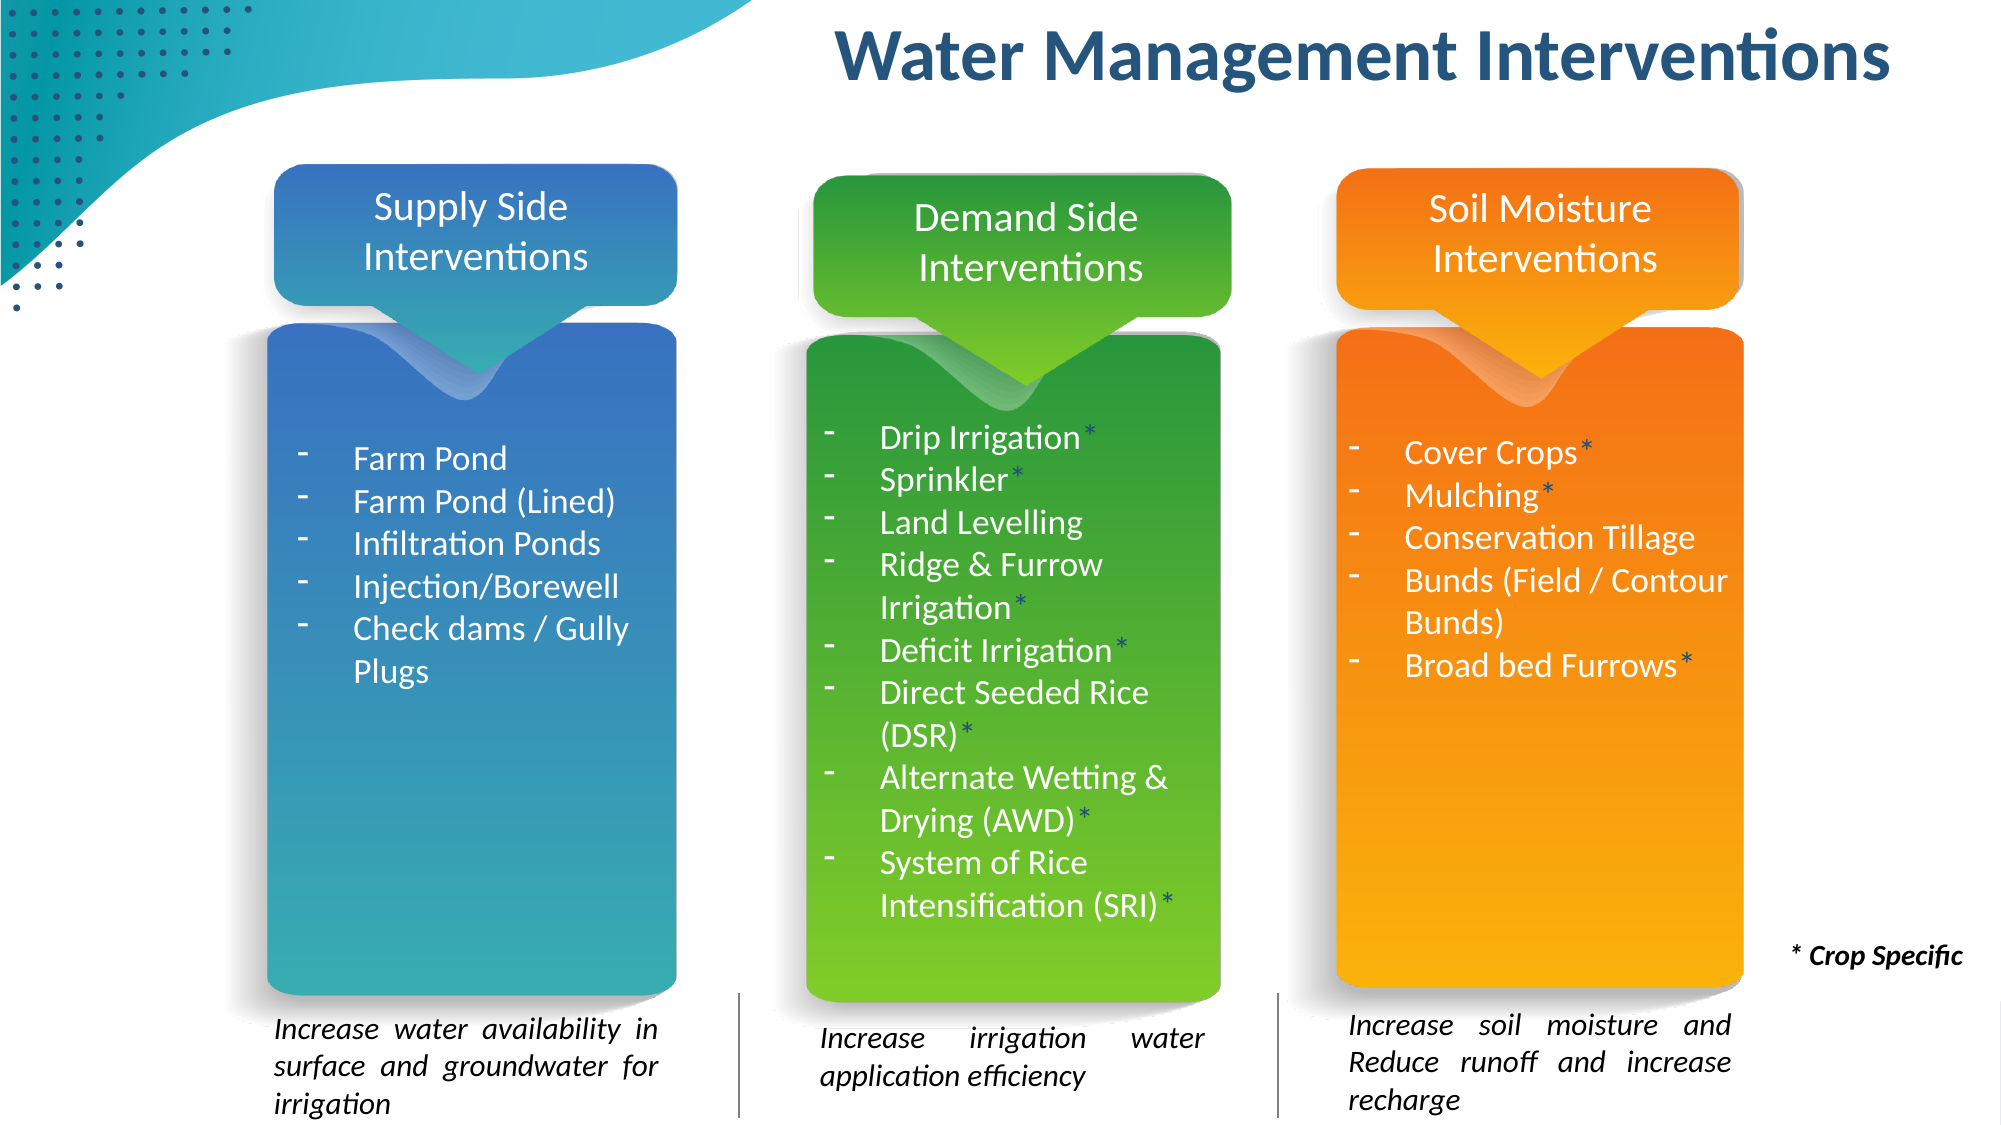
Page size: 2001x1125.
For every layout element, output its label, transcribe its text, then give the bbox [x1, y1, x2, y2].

text_box [1748, 916, 2000, 1125]
picture [0, 0, 2001, 1125]
text_box * Crop Specific [1911, 928, 1979, 979]
text_box Increase soil moisture and Reduce runoff and increase recharge [1332, 1061, 1748, 1125]
text_box Increase irrigation water application efficiency [804, 1061, 1221, 1125]
text_box Water Management Interventions [565, 24, 1892, 102]
text_box Increase water availability in surface and groundwater for irrigation [258, 1061, 675, 1125]
